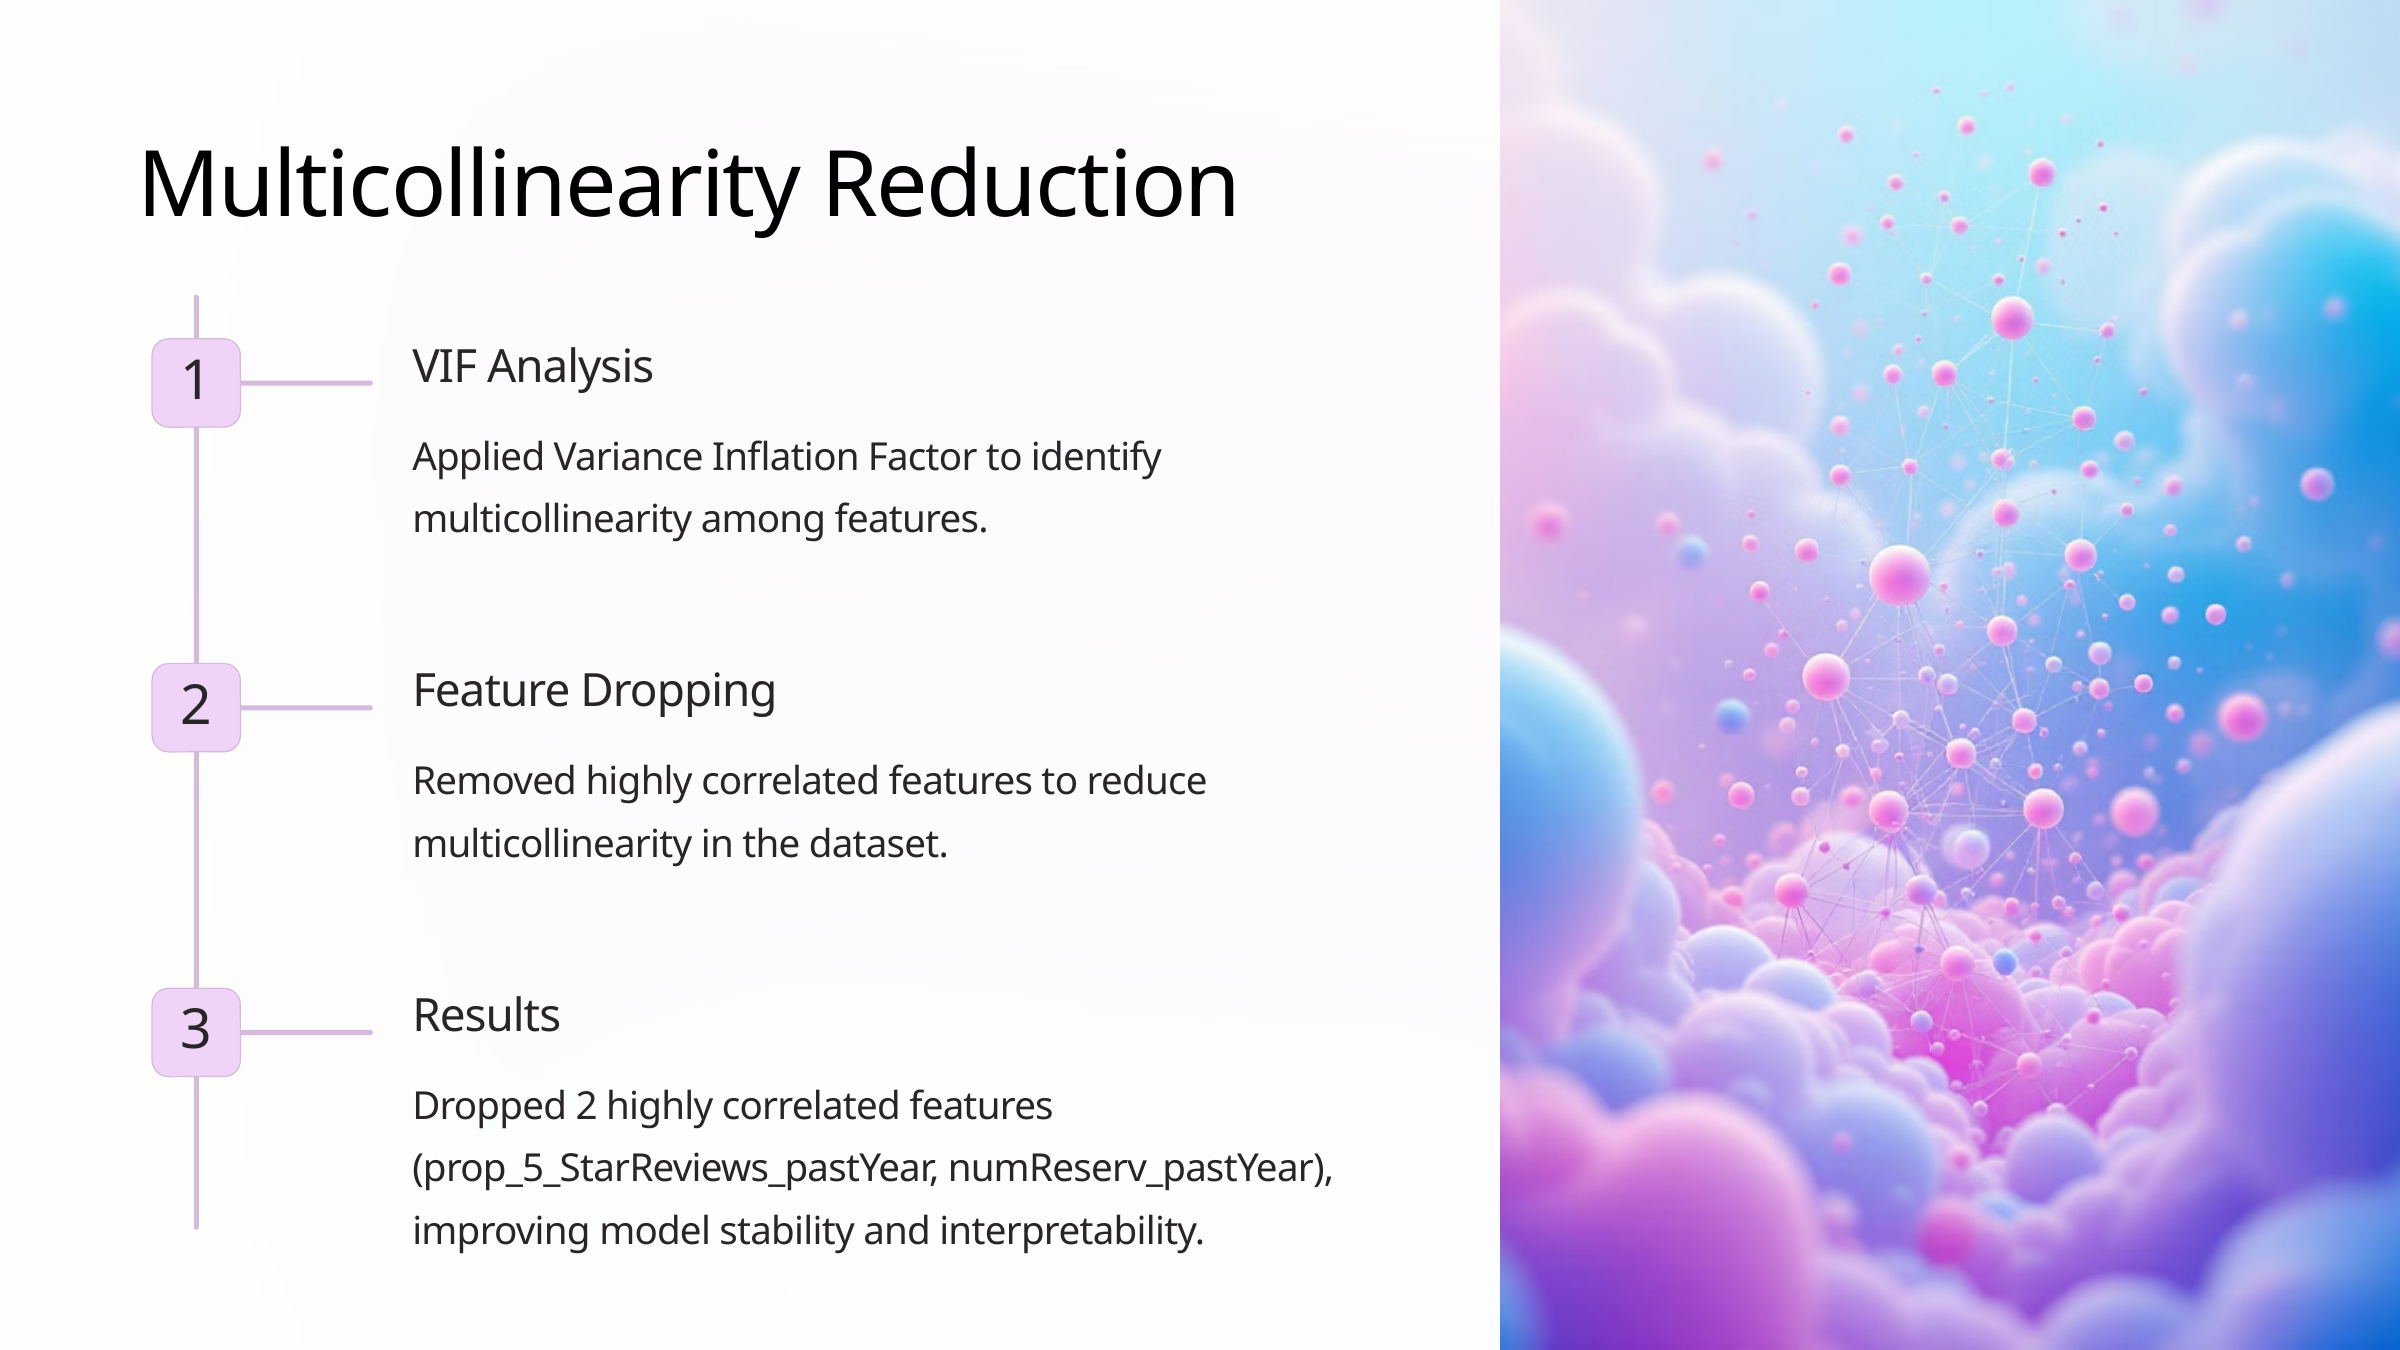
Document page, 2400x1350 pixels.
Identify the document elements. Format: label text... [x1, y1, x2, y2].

text_box VIF Analysis [412, 333, 875, 392]
text_box Feature Dropping [412, 658, 875, 717]
text_box [193, 294, 199, 338]
text_box Multicollinearity Reduction [137, 120, 1244, 236]
text_box 2 [182, 680, 211, 736]
text_box [152, 663, 241, 752]
text_box [152, 988, 241, 1077]
text_box Results [412, 983, 875, 1042]
text_box Dropped 2 highly correlated features (prop_5_StarReviews_pastYear, numReserv_pastYear), improving model stability and interpretability. [412, 1064, 1363, 1260]
text_box 1 [182, 355, 211, 411]
text_box [193, 1077, 199, 1230]
text_box [241, 380, 373, 386]
text_box [193, 428, 199, 663]
text_box [241, 705, 373, 711]
picture [1499, 0, 2400, 1350]
text_box [241, 1029, 373, 1036]
text_box 3 [182, 1004, 211, 1061]
text_box Removed highly correlated features to reduce multicollinearity in the dataset. [412, 739, 1363, 866]
text_box Applied Variance Inflation Factor to identify multicollinearity among features. [412, 415, 1363, 541]
text_box [193, 752, 199, 988]
text_box [152, 338, 241, 428]
